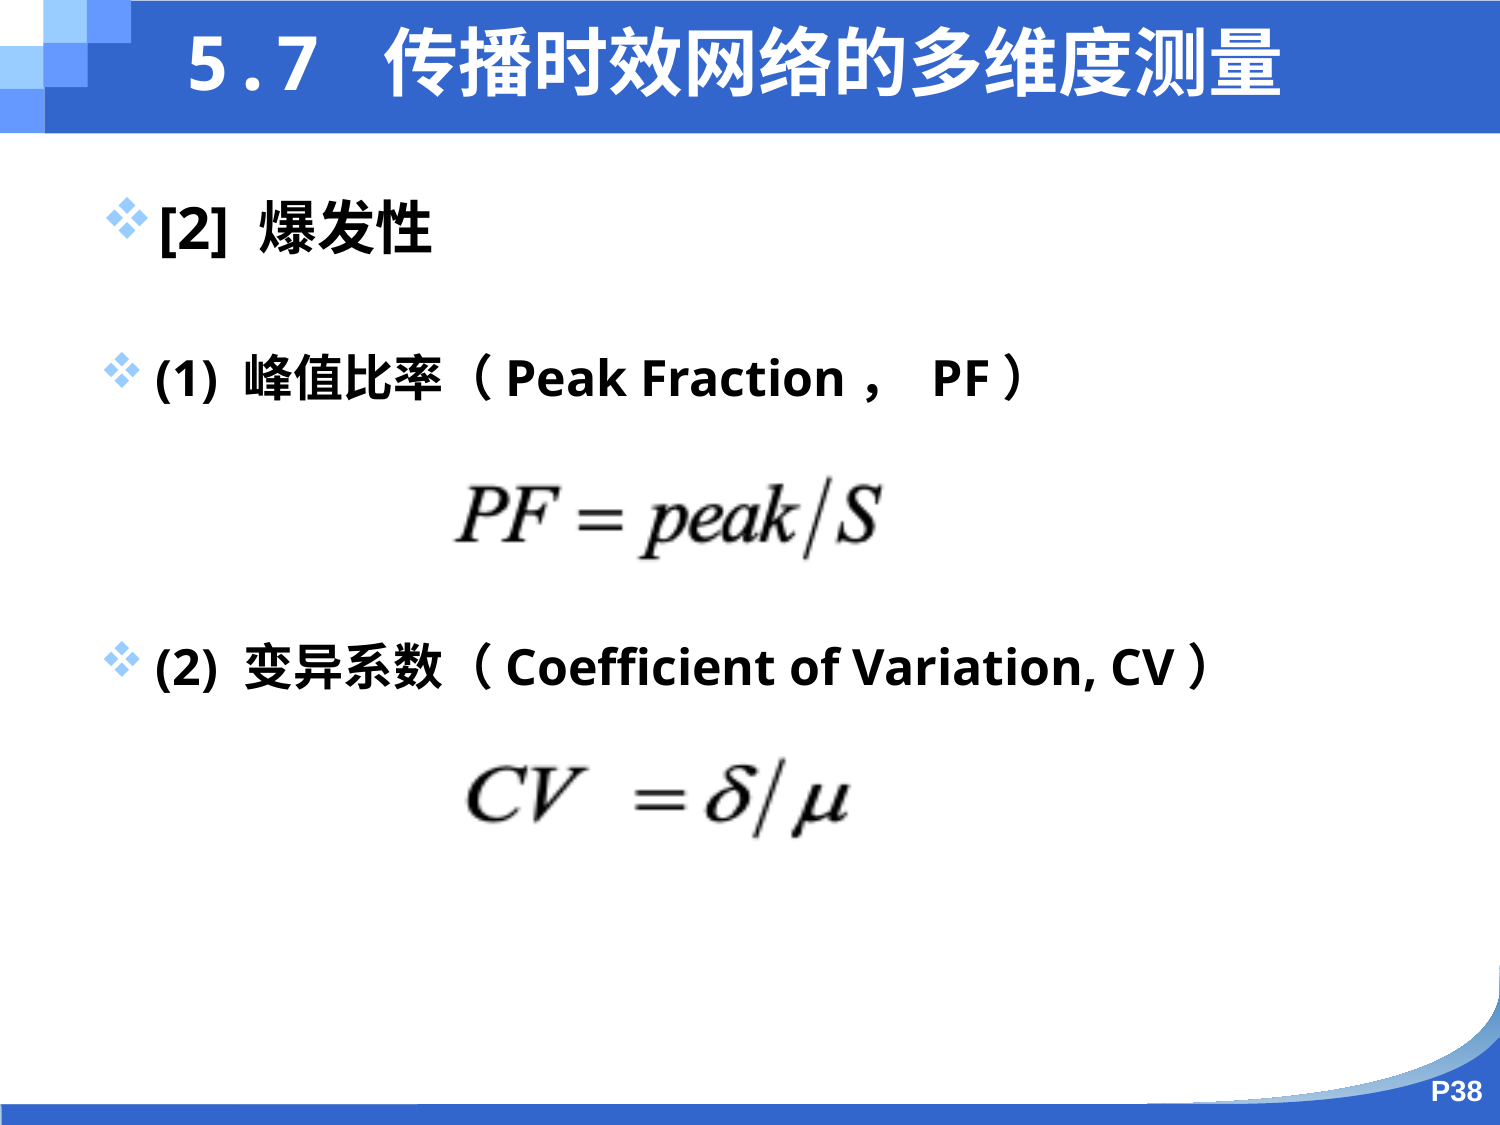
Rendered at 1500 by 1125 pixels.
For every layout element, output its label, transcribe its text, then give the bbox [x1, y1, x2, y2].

text_box [2] 爆发性 [86, 113, 1437, 279]
picture [413, 727, 904, 858]
picture [418, 456, 928, 586]
text_box 5.7 传播时效网络的多维度测量 [171, 7, 1353, 113]
text_box (1) 峰值比率（Peak Fraction， PF） (2) 变异系数（Coefficient of Variation, CV） [84, 278, 1369, 1012]
slide_number P38 [1415, 1065, 1500, 1118]
